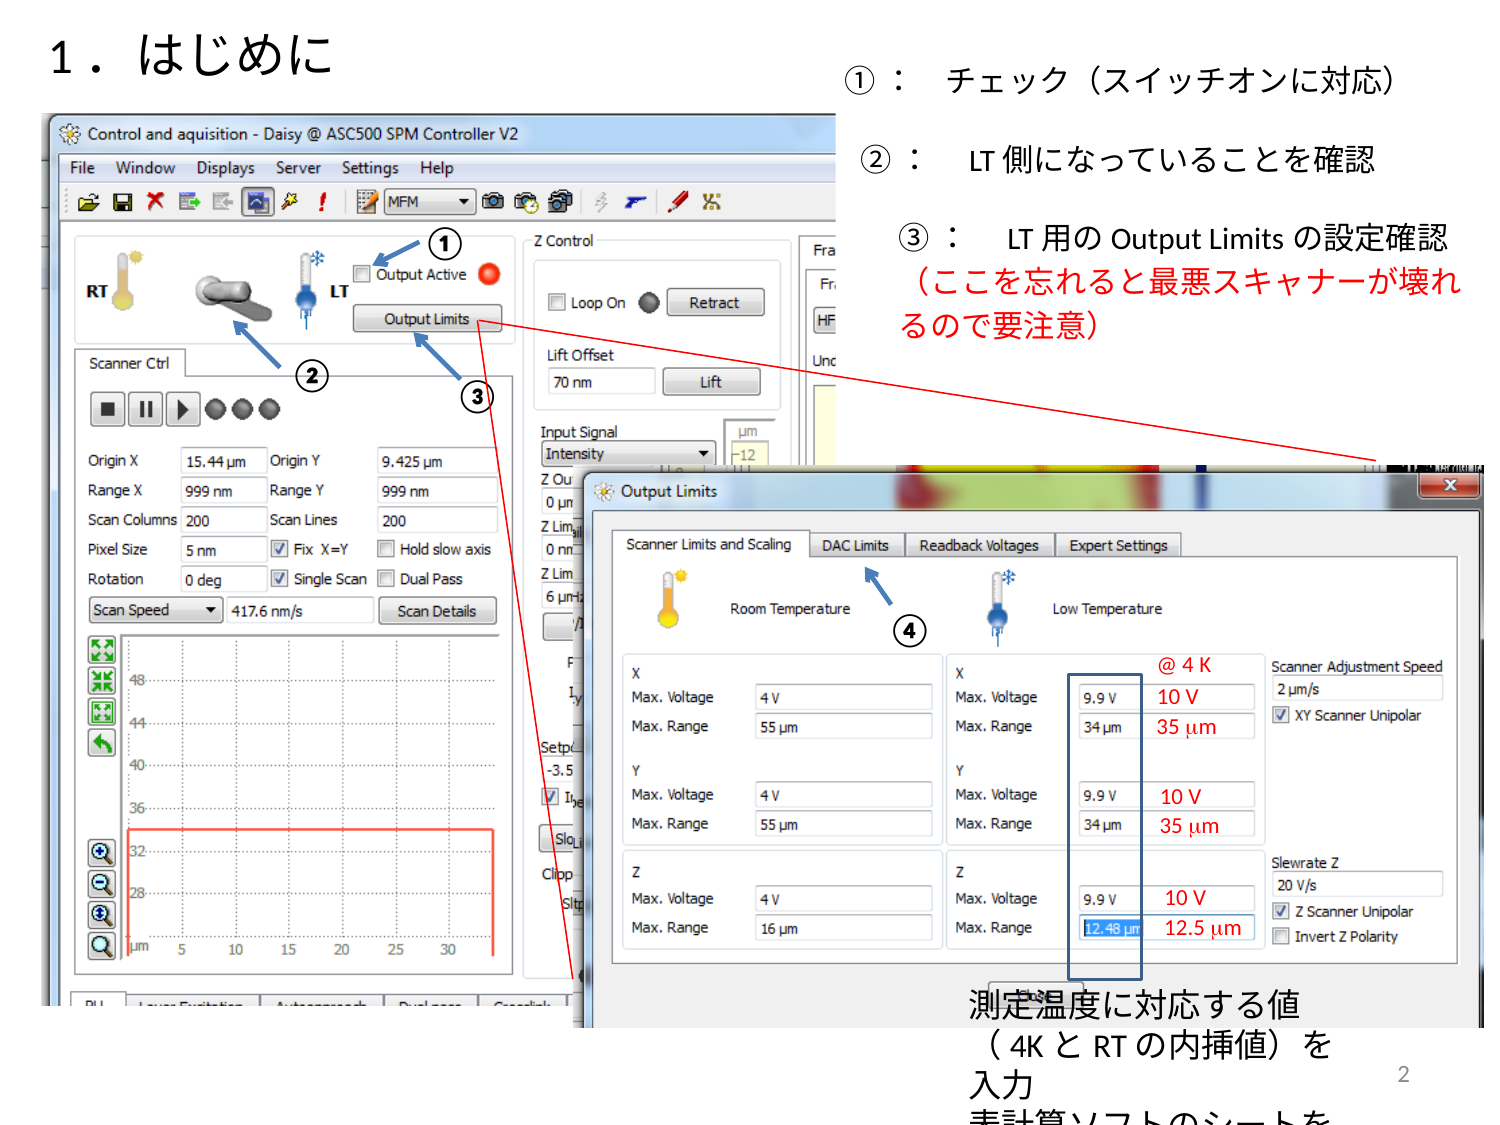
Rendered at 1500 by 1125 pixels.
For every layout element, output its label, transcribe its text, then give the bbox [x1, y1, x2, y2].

text_box ①： チェック（スイッチオンに対応） [829, 47, 1430, 107]
slide_number 2 [1074, 1042, 1425, 1103]
text_box 測定温度に対応する値 （4KとRTの内挿値）を入力 表計算ソフトのシートを使用 [953, 1037, 1376, 1125]
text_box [477, 468, 573, 980]
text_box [864, 566, 892, 605]
text_box 1．はじめに [32, 15, 350, 91]
text_box ②： LT側になっていることを確認 [845, 126, 1391, 185]
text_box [371, 241, 420, 266]
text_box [232, 320, 281, 368]
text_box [413, 331, 461, 380]
text_box ③： LT用のOutput Limitsの設定確認 （ここを忘れると最悪スキャナーが壊れるので要注意） [884, 205, 1498, 352]
picture [40, 113, 1485, 1029]
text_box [478, 320, 1377, 461]
